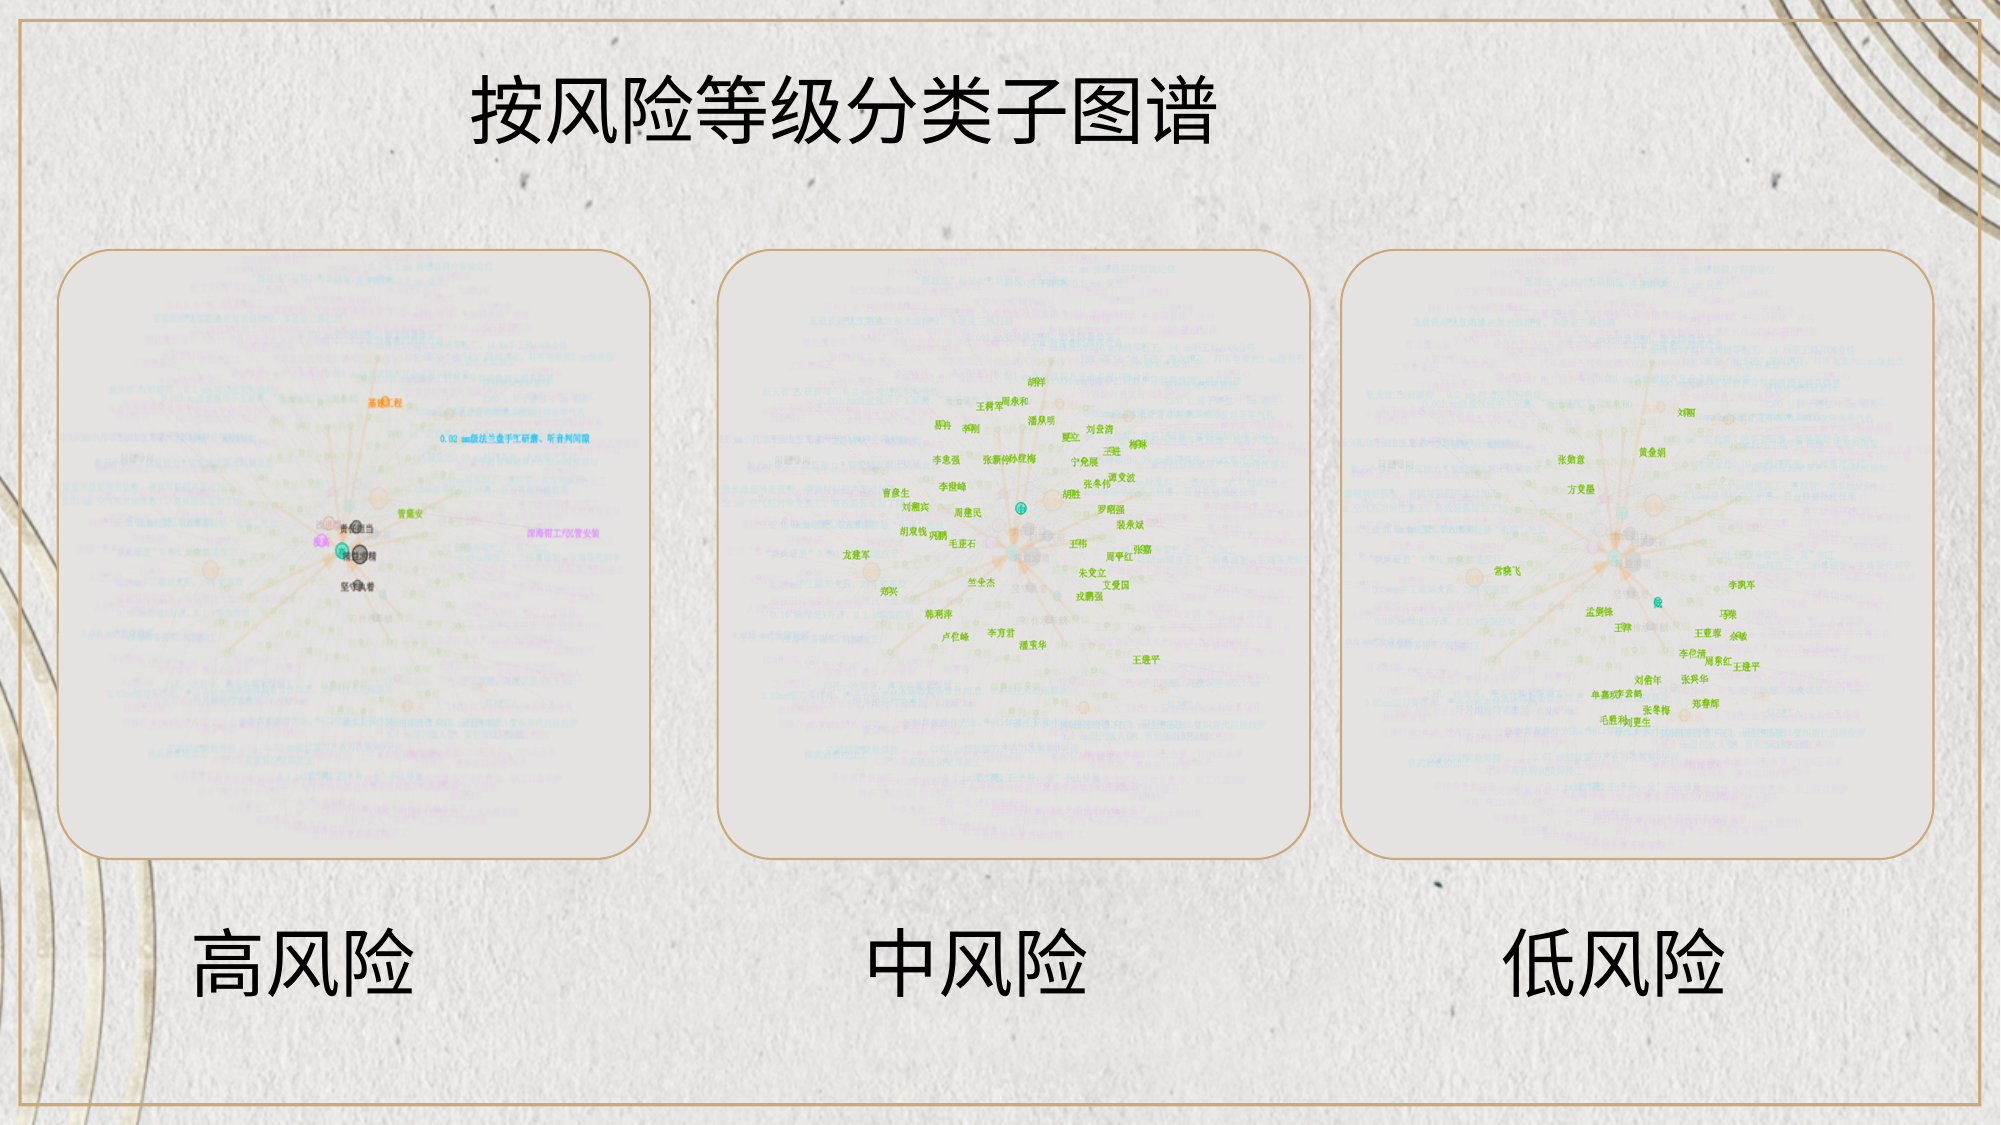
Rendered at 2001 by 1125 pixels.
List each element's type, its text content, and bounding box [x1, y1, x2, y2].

text_box 低风险 [1486, 890, 1789, 1014]
text_box 中风险 [849, 890, 1151, 1014]
text_box [1339, 248, 1935, 861]
text_box [716, 248, 1312, 861]
text_box [56, 248, 652, 861]
text_box 按风险等级分类子图谱 [454, 38, 1539, 162]
text_box 高风险 [175, 890, 478, 1014]
